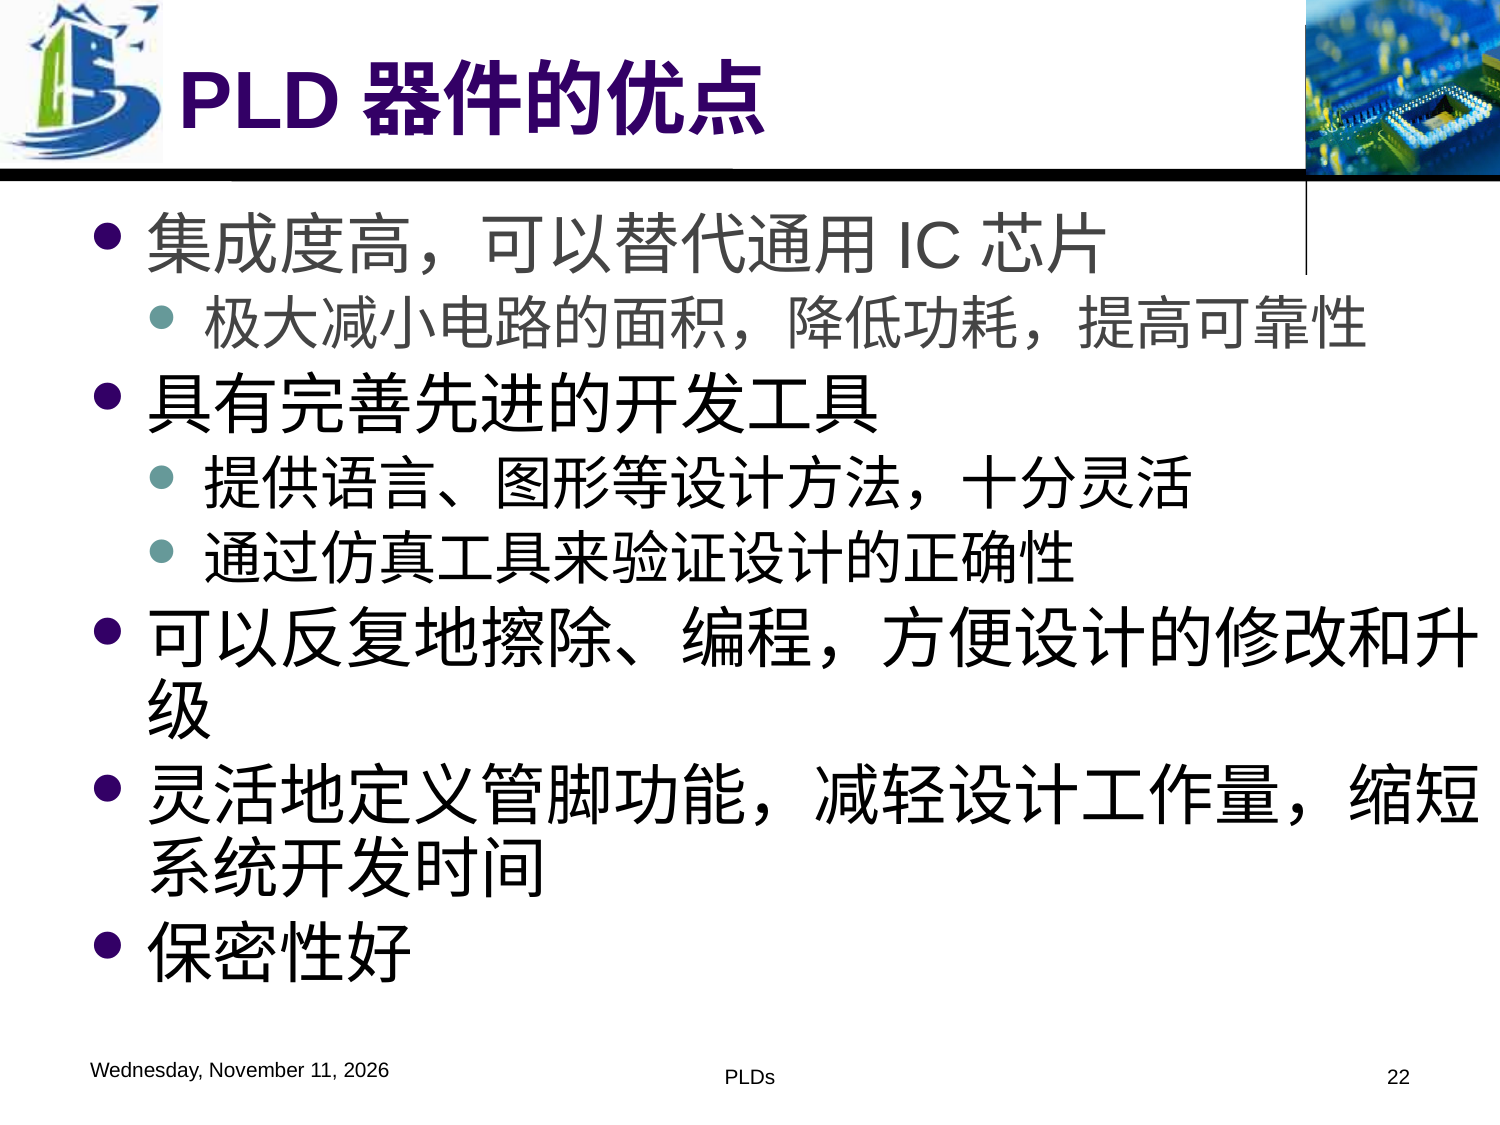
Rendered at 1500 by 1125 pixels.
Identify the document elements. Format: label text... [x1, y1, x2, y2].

picture [0, 0, 163, 163]
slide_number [74, 1048, 426, 1101]
footer PLDs [512, 1055, 988, 1101]
slide_number 22 [1074, 1055, 1426, 1101]
list 集成度高，可以替代通用IC芯片 极大减小电路的面积，降低功耗，提高可靠性 具有完善先进的开发工具 提供语言、图形等设计方法，十分灵活 通过仿真工具来验证设计的正确性 可以反复地擦除、编程，方便设计的修改和升级 灵活地定义管脚功能，减轻设计工作量，缩短系统开发时间 保密性好 [74, 203, 1500, 1040]
picture [1306, 0, 1500, 175]
title PLD器件的优点 [163, 30, 1298, 153]
